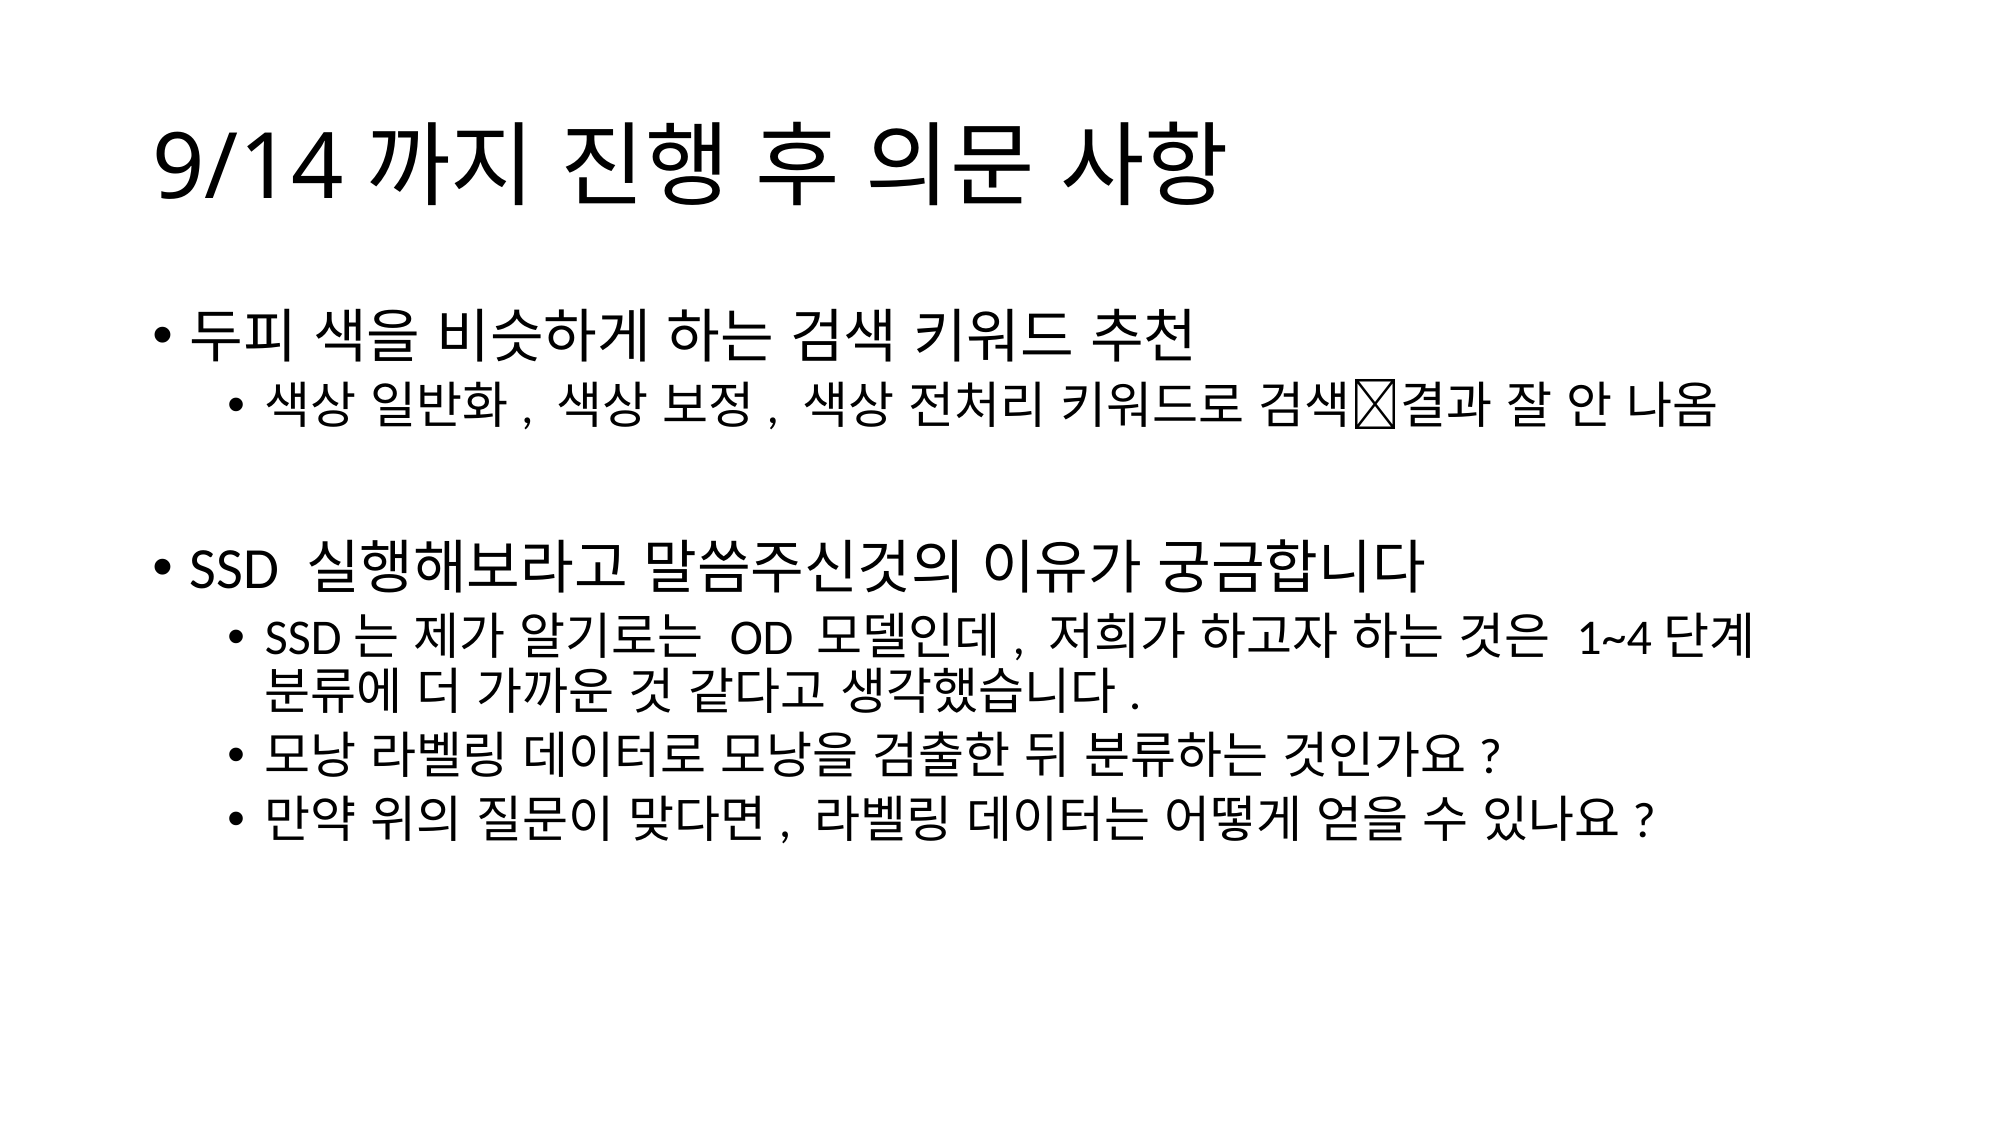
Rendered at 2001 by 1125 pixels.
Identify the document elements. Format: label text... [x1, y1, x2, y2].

title 9/14까지 진행 후 의문 사항 [137, 59, 1863, 278]
list 두피 색을 비슷하게 하는 검색 키워드 추천 색상 일반화, 색상 보정, 색상 전처리 키워드로 검색결과 잘 안 나옴 SSD 실행해보라고 말씀주신것의 이유가 궁금합니다 SSD는 제가 알기로는 OD 모델인데, 저희가 하고자 하는 것은 1~4단계 분류에 더 가까운 것 같다고 생각했습니다. 모낭 라벨링 데이터로 모낭을 검출한 뒤 분류하는 것인가요? 만약 위의 질문이 맞다면, 라벨링 데이터는 어떻게 얻을 수 있나요? [137, 299, 1863, 1014]
